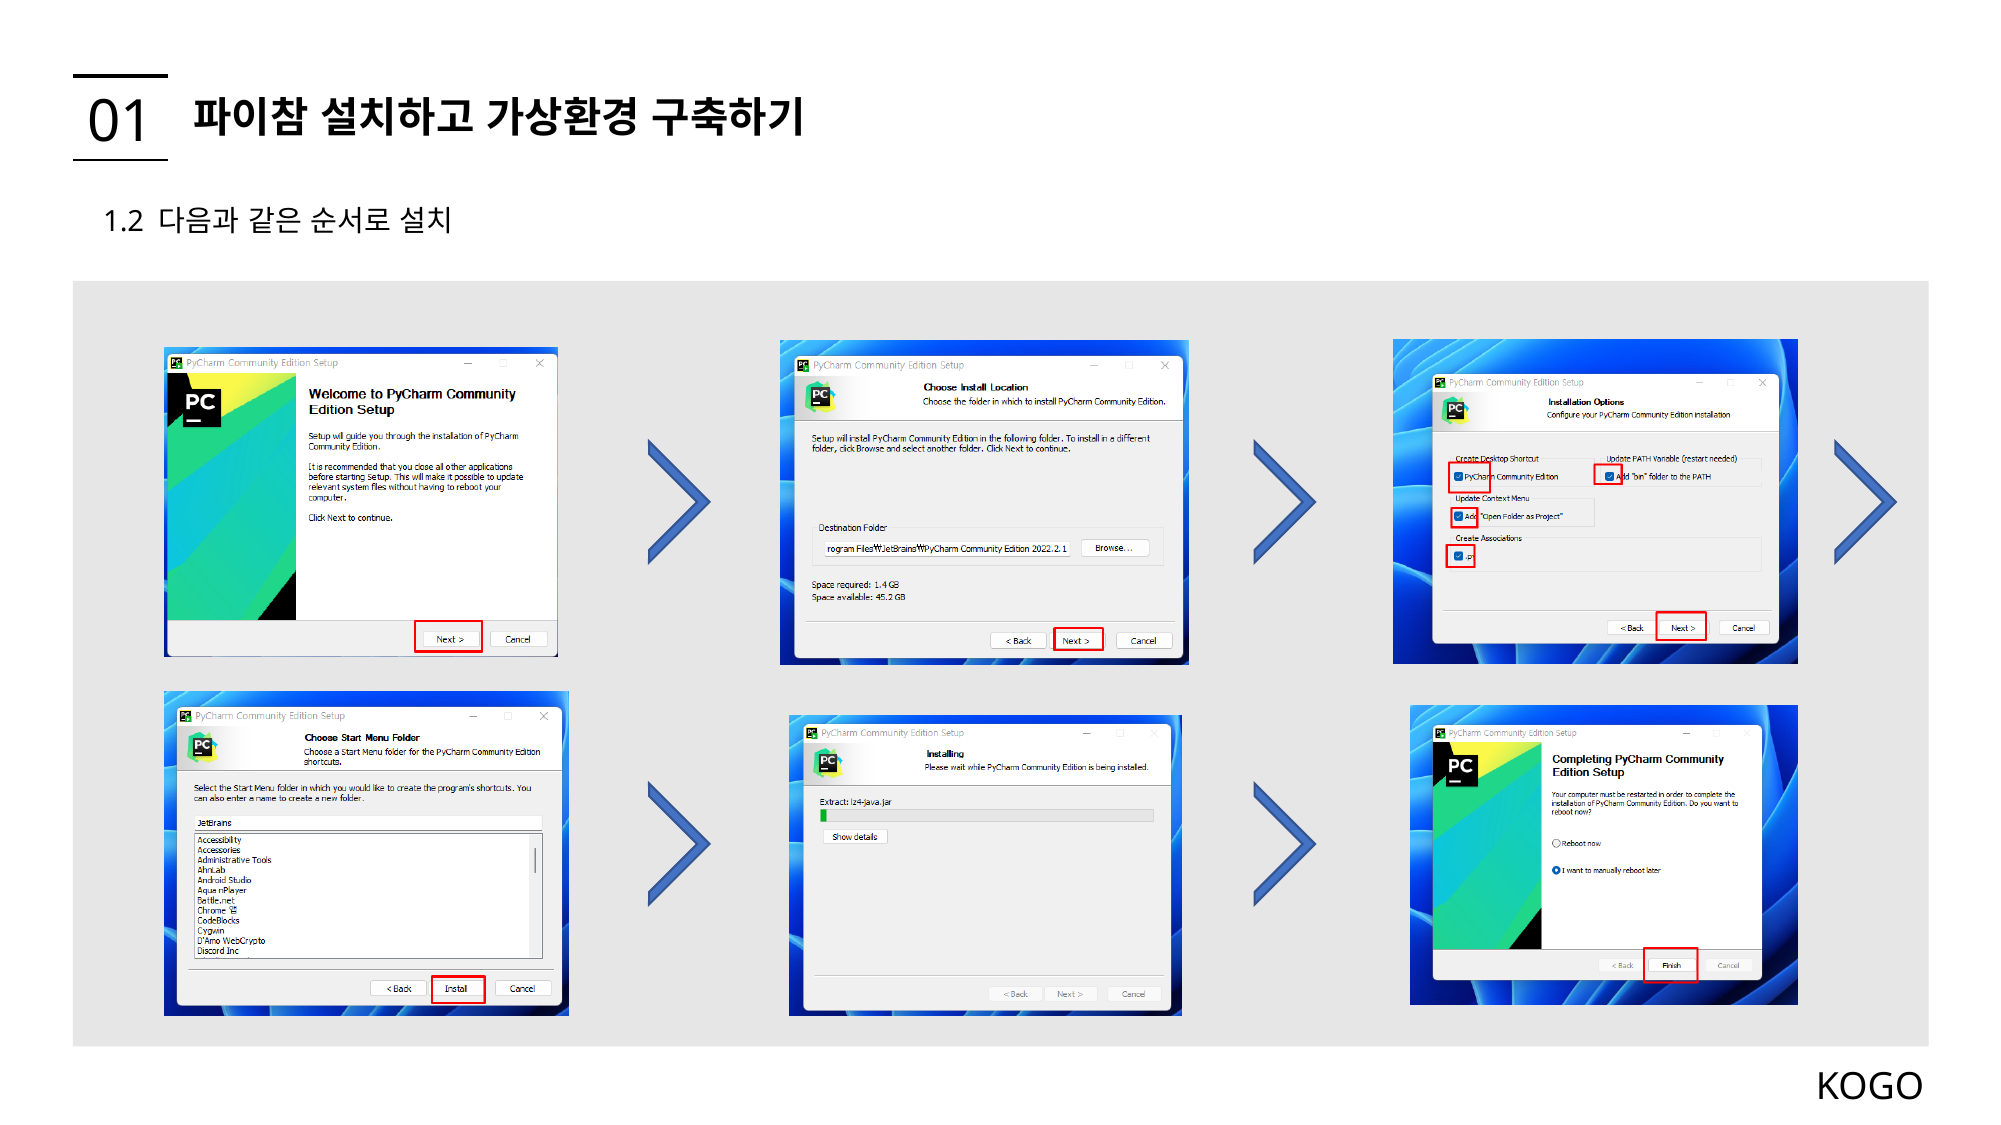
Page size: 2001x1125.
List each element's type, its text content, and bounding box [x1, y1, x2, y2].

text_box 01 [72, 76, 169, 160]
text_box [647, 780, 712, 907]
text_box [1834, 438, 1898, 566]
text_box 1.2 다음과 같은 순서로 설치 [88, 195, 469, 246]
picture [789, 715, 1182, 1016]
picture [1393, 339, 1798, 664]
text_box [1253, 780, 1317, 907]
text_box 파이참 설치하고 가상환경 구축하기 [178, 78, 896, 161]
picture [1410, 705, 1798, 1005]
text_box [1253, 438, 1317, 566]
picture [780, 340, 1189, 665]
picture [164, 691, 569, 1016]
text_box [647, 438, 712, 566]
text_box [72, 280, 1930, 1047]
picture [164, 347, 558, 657]
